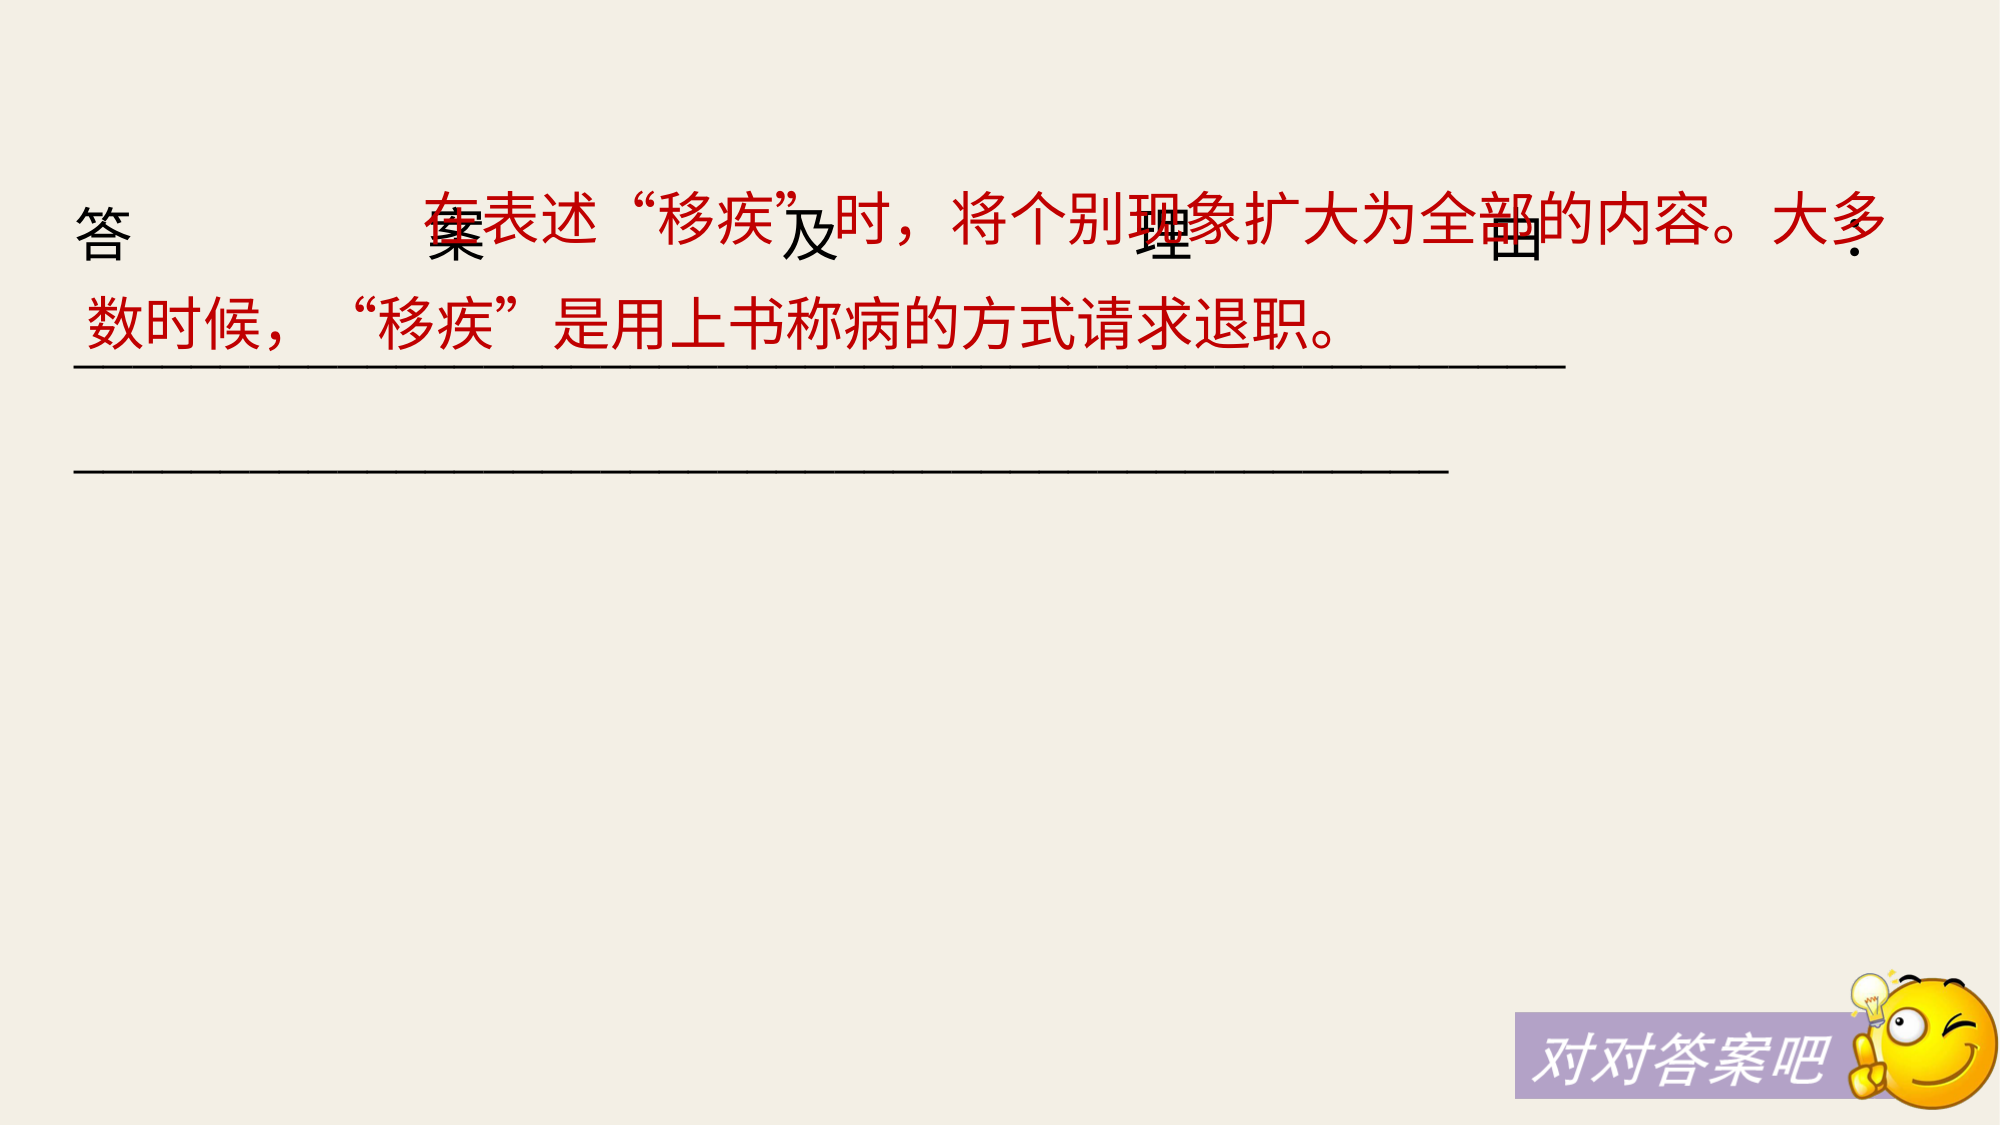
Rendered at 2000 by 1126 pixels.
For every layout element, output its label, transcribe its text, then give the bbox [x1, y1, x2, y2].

picture [1495, 968, 1999, 1125]
text_box 在表述“移疾”时，将个别现象扩大为全部的内容。大多数时候，“移疾”是用上书称病的方式请求退职。 [66, 137, 1908, 368]
text_box 答案及理由：___________________________________________________ _______________________________________________ [54, 153, 1933, 488]
